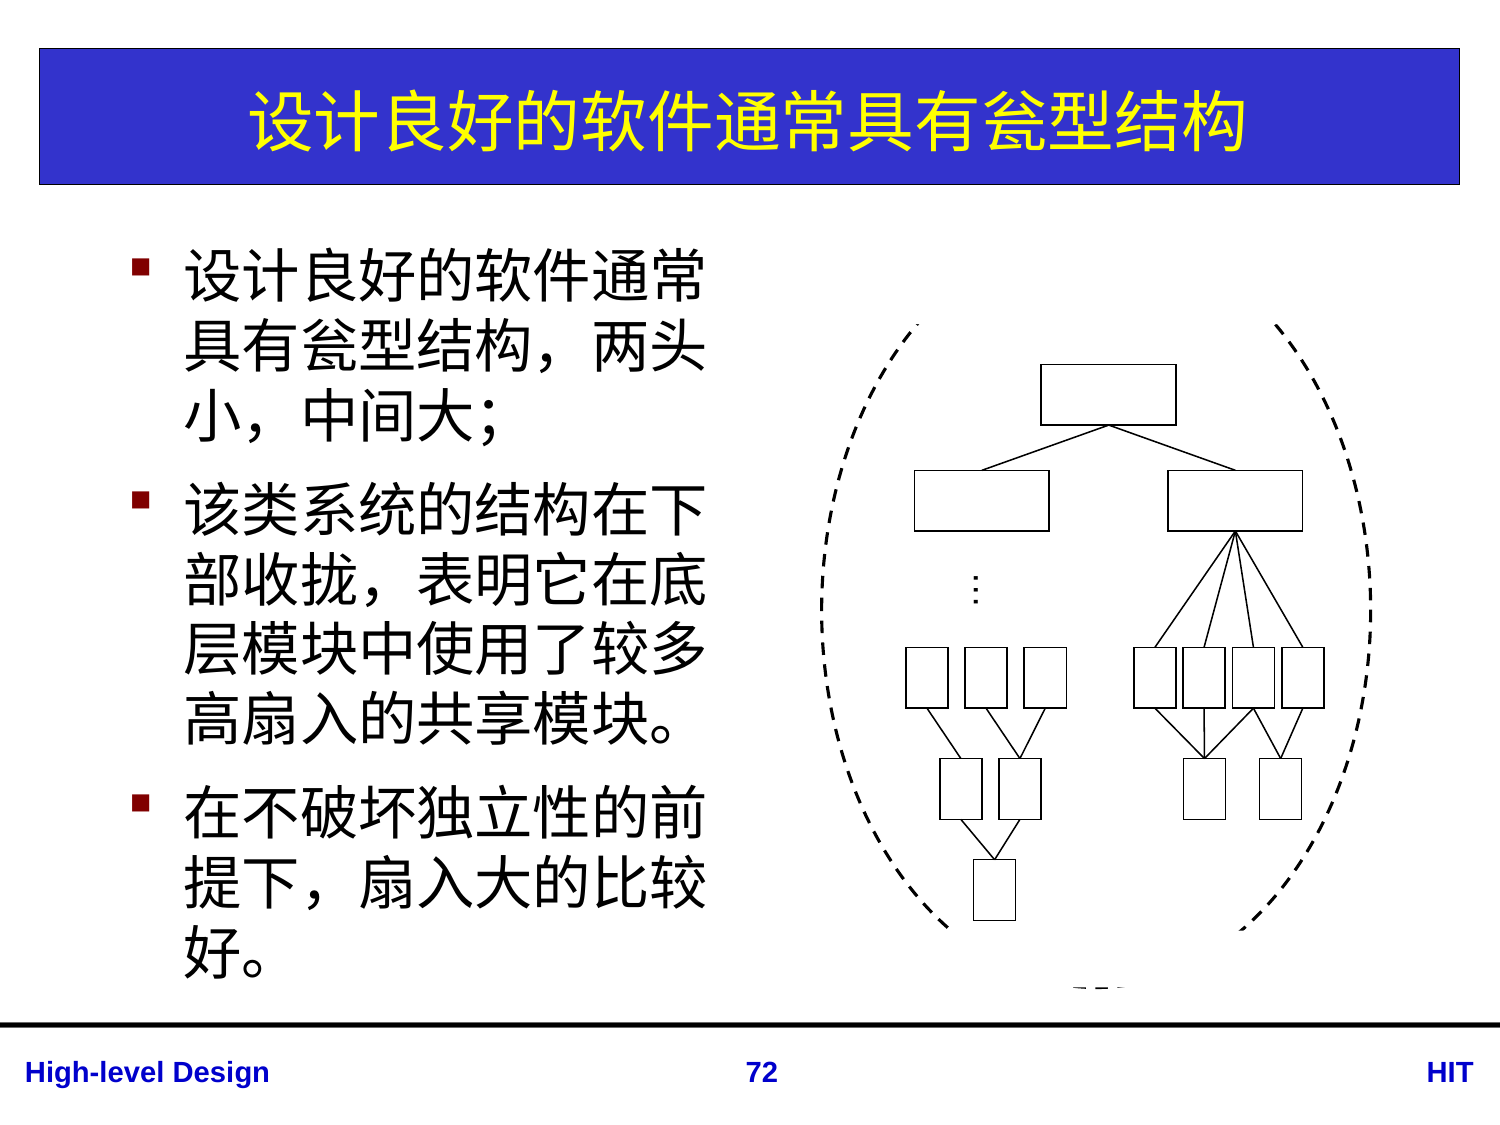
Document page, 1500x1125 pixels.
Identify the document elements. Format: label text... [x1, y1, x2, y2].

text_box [821, 212, 1392, 988]
title 设计良好的软件通常具有瓮型结构 [38, 54, 1457, 185]
list 设计良好的软件通常具有瓮型结构，两头小，中间大； 该类系统的结构在下部收拢，表明它在底层模块中使用了较多高扇入的共享模块。 在不破坏独立性的前提下，扇入大的比较好。 [111, 231, 776, 988]
